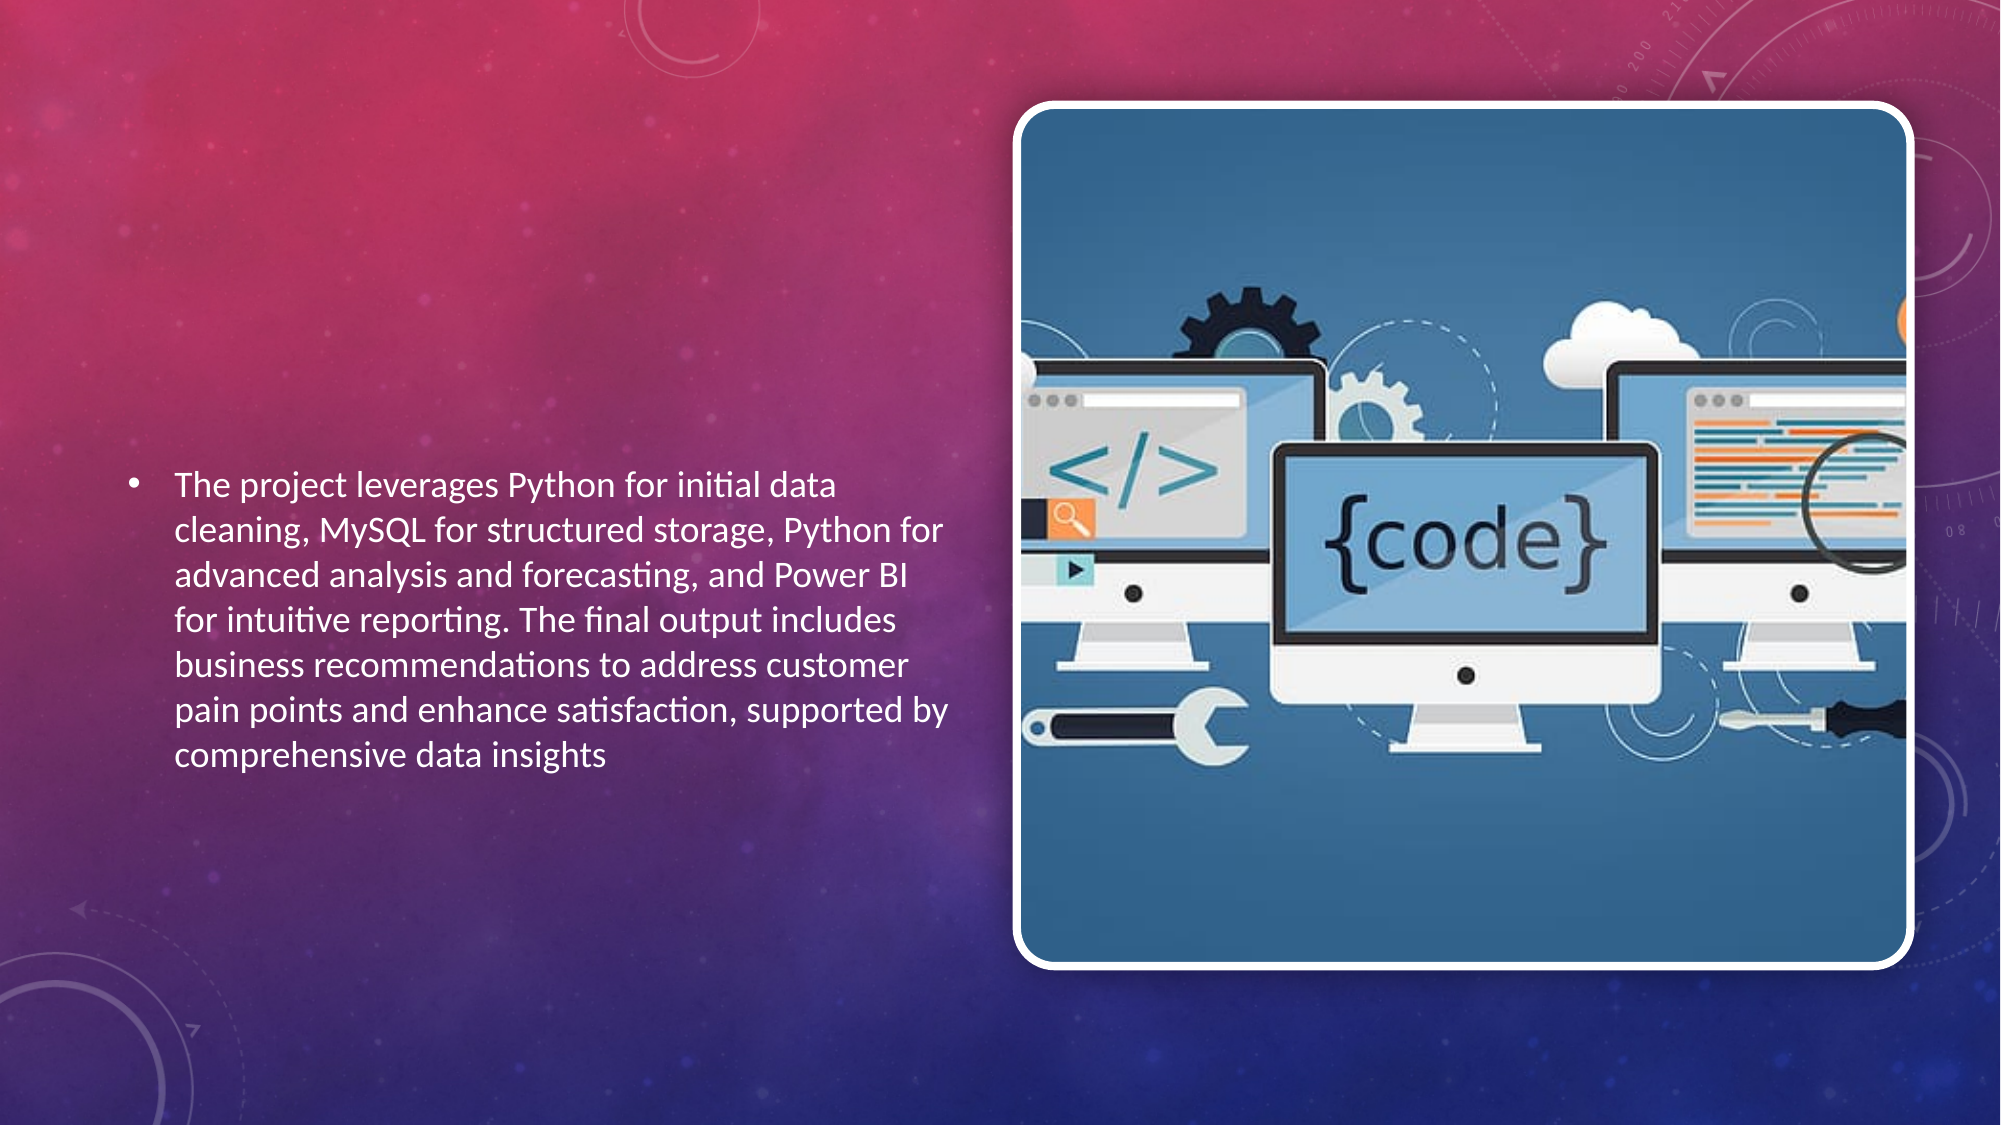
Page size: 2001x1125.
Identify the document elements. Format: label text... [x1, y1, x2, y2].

list The project leverages Python for initial data cleaning, MySQL for structured storage, Python for advanced analysis and forecasting, and Power BI for intuitive reporting. The final output includes business recommendations to address customer pain points and enhance satisfaction, supported by comprehensive data insights [112, 351, 969, 950]
picture [0, 0, 2001, 1125]
